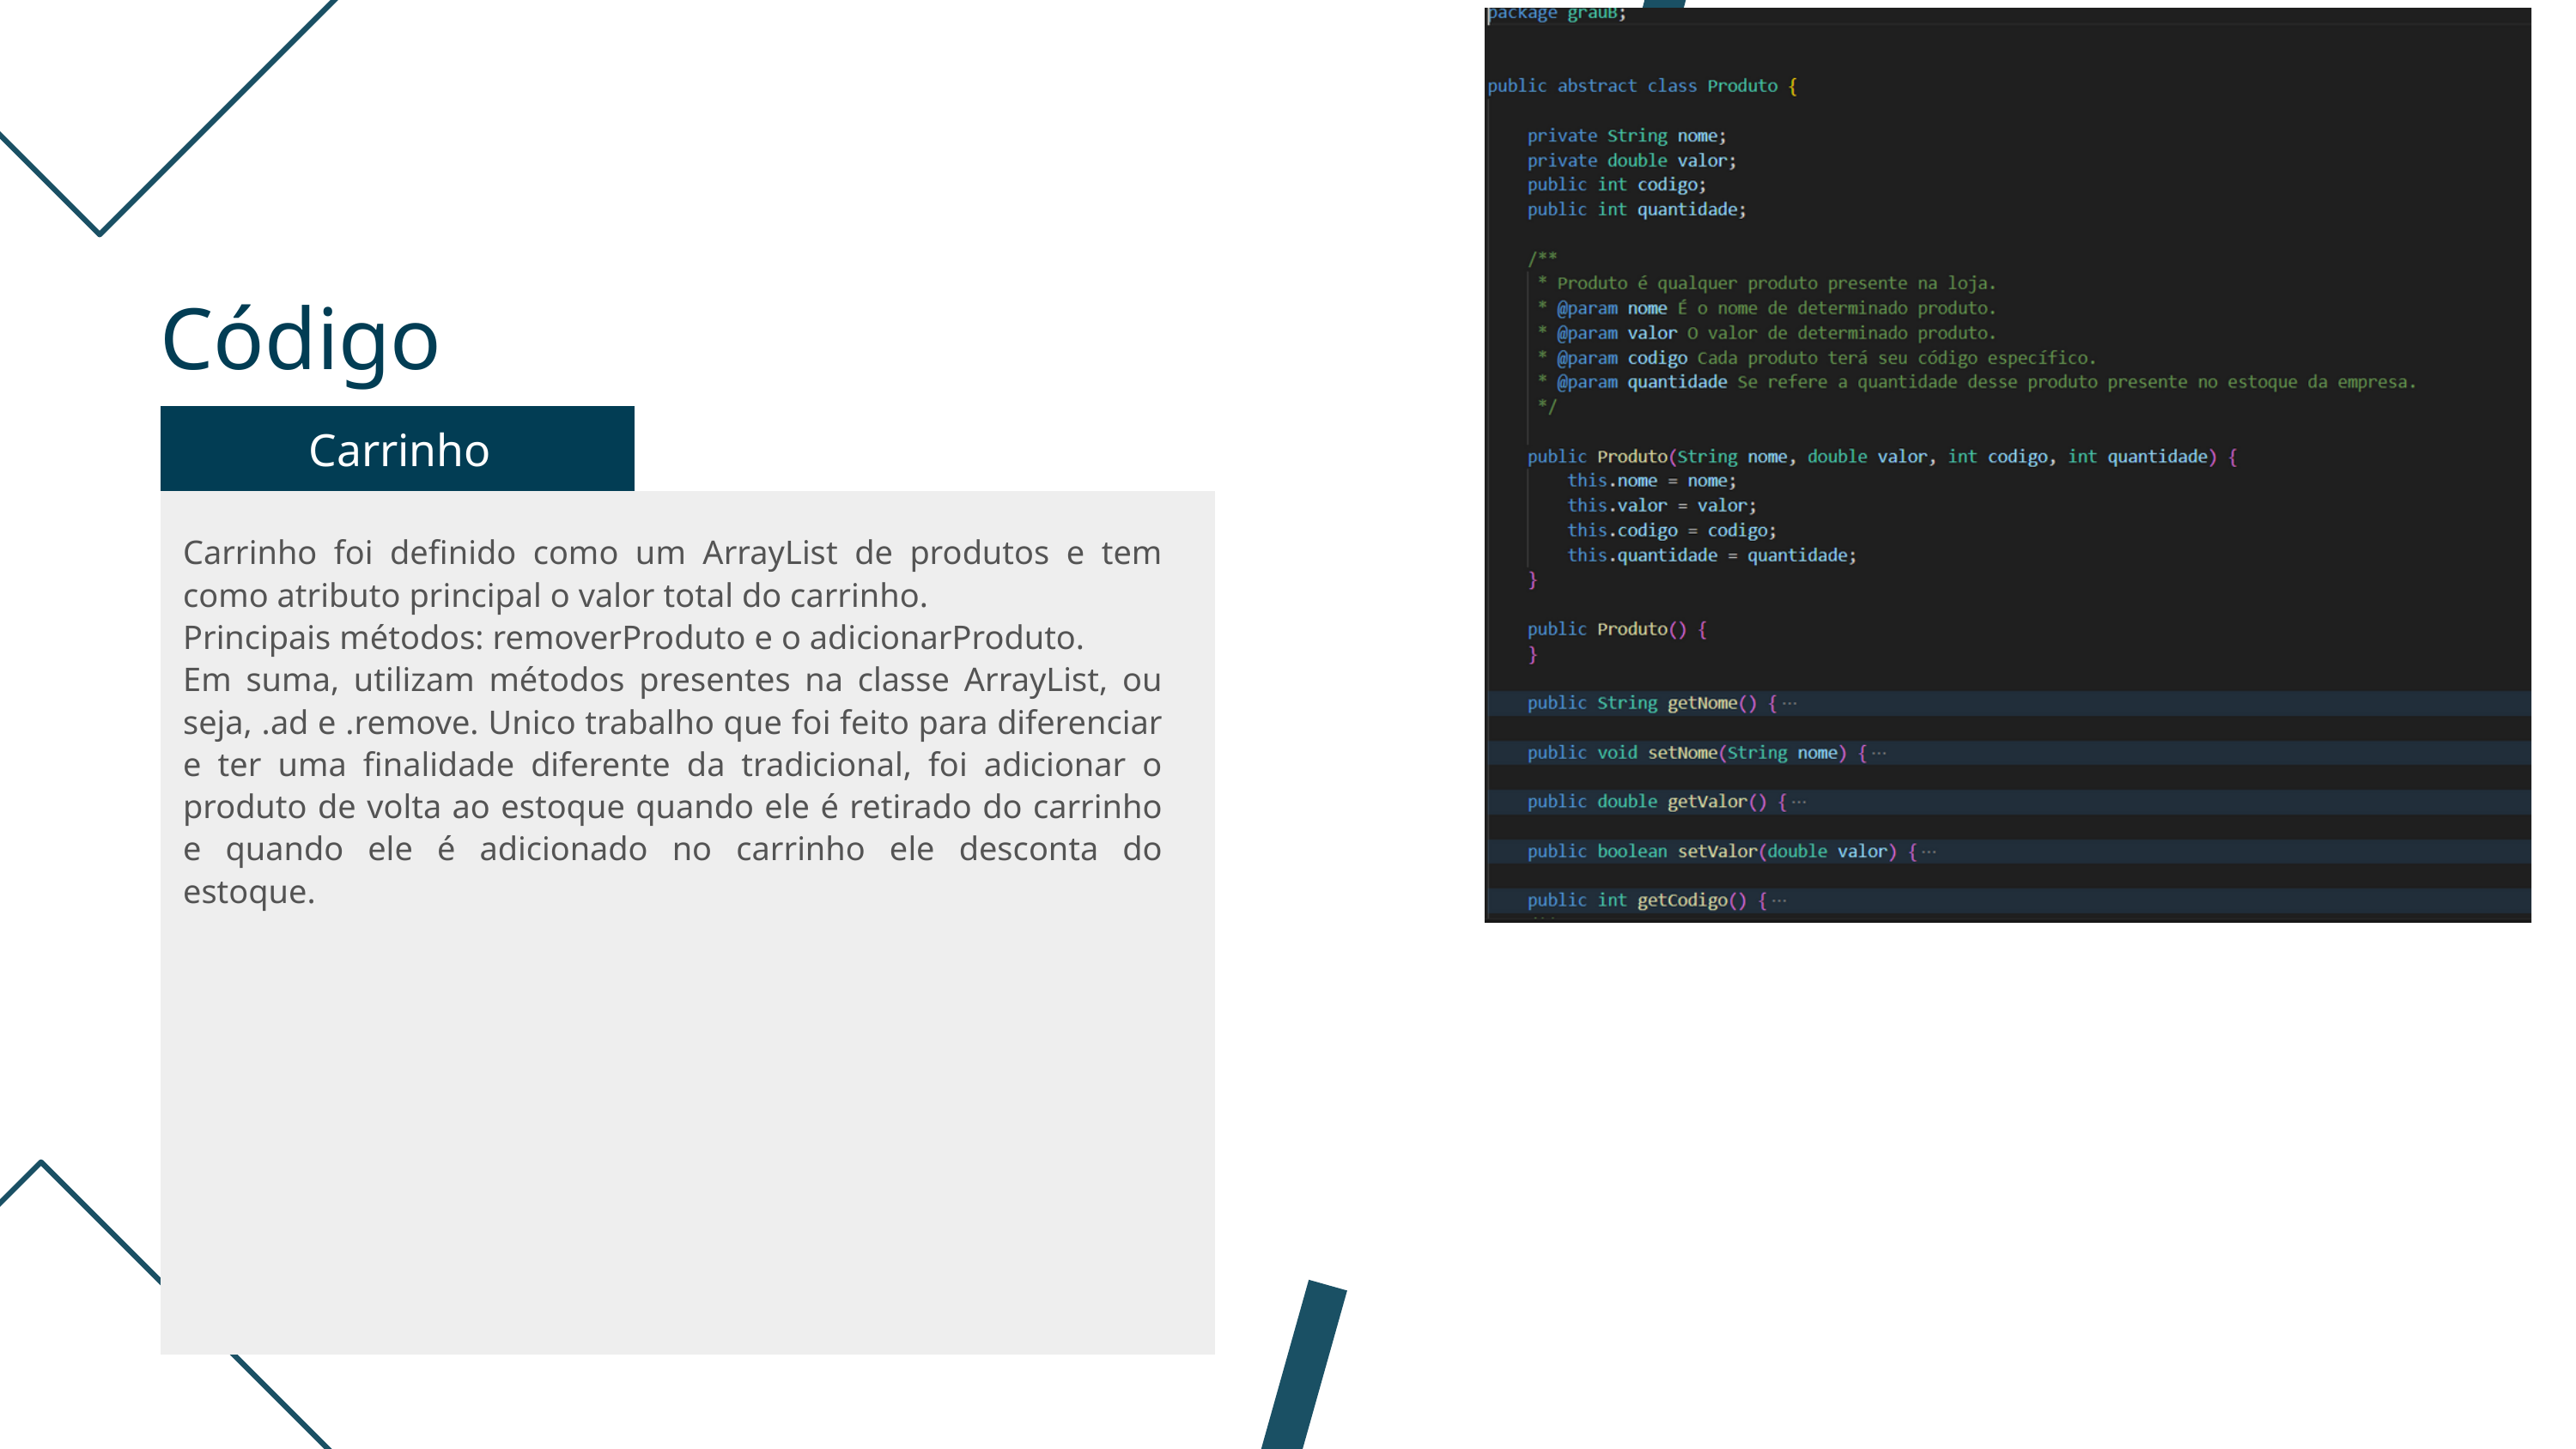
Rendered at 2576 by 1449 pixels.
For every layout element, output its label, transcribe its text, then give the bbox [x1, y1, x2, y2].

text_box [0, 0, 358, 129]
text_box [160, 491, 1216, 1355]
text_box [160, 406, 635, 492]
text_box [1485, 8, 2532, 924]
text_box Código [160, 267, 1231, 386]
